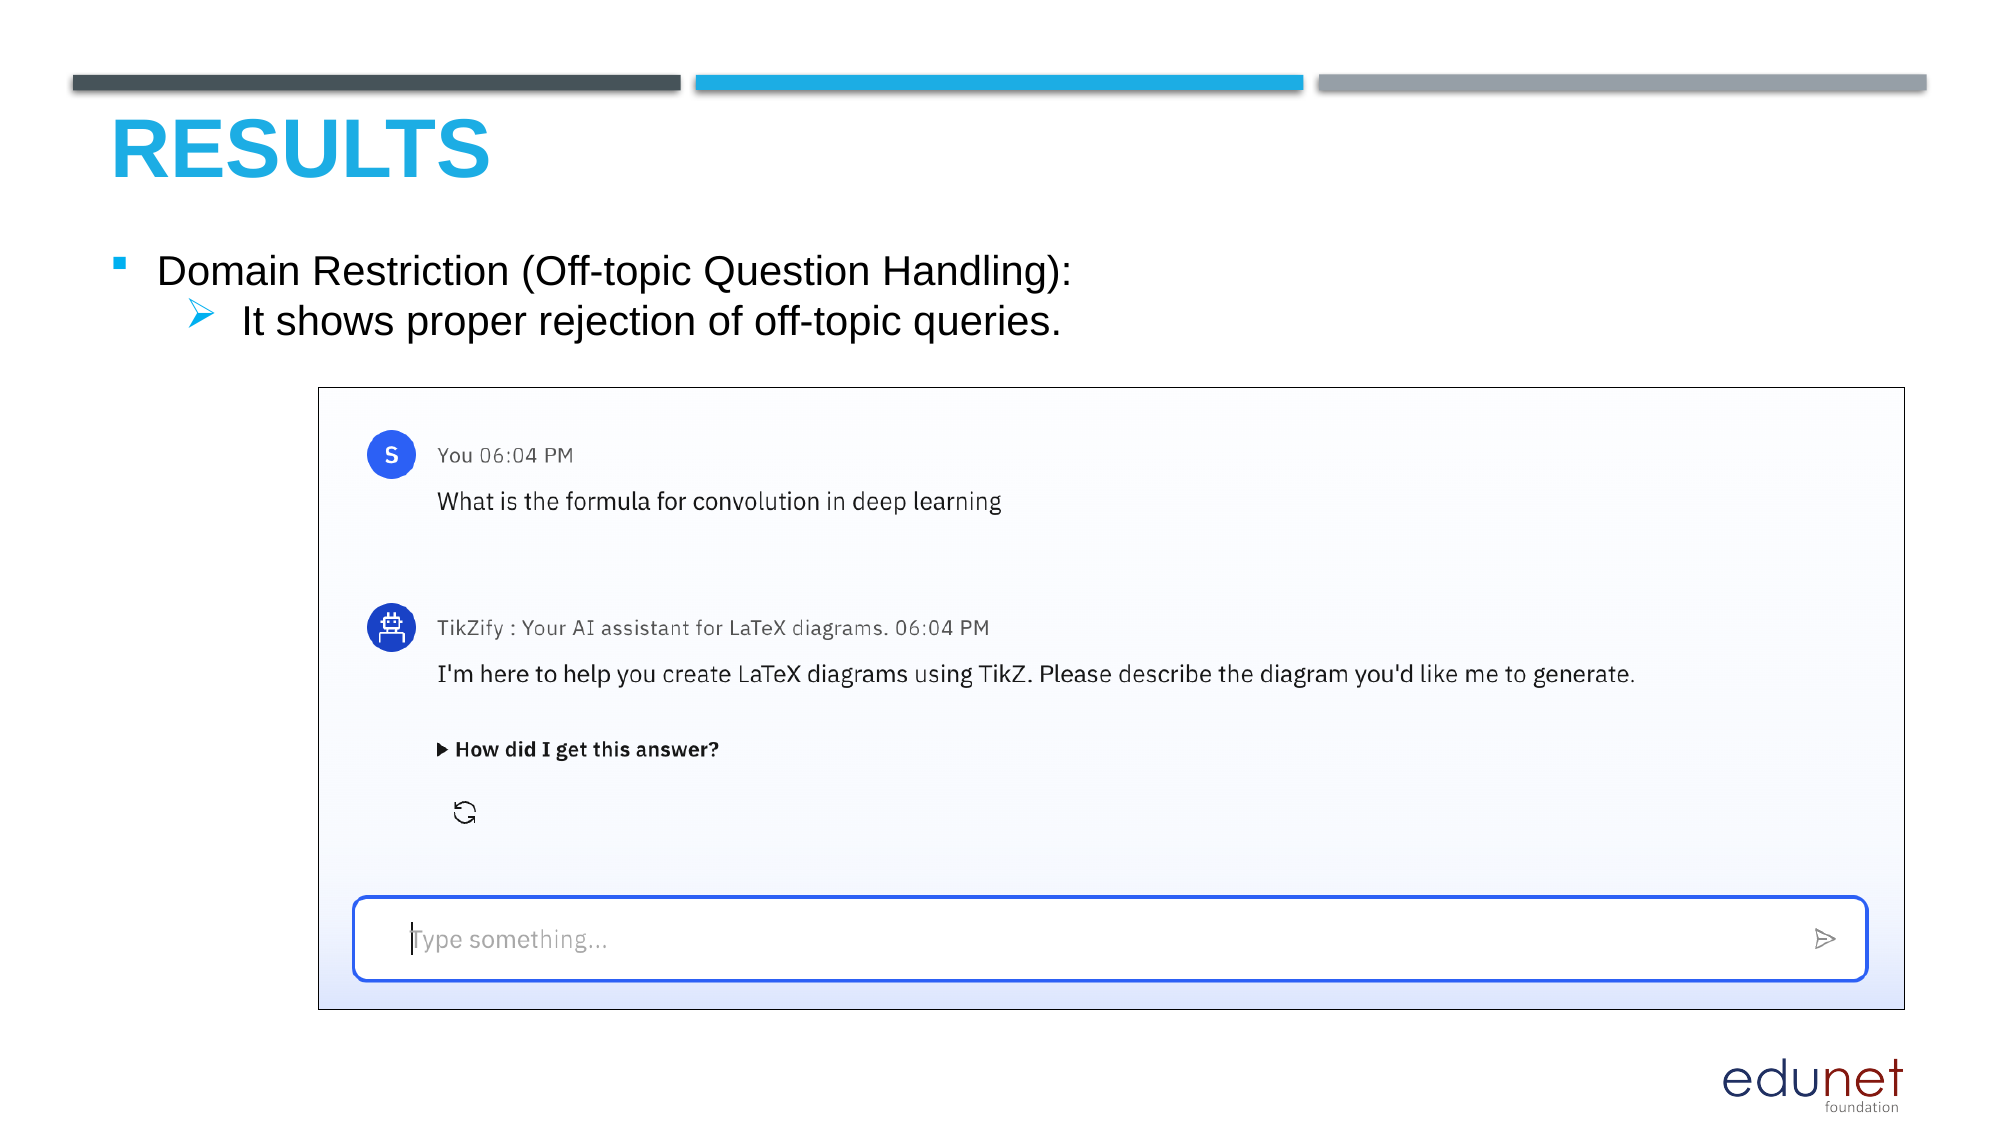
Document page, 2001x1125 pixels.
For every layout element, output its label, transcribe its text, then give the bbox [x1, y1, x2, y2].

picture [1719, 1056, 1905, 1116]
text_box Domain Restriction (Off-topic Question Handling): It shows proper rejection of off-topic queries. [95, 236, 1139, 352]
picture [317, 386, 1906, 1011]
title Results [95, 115, 1905, 203]
